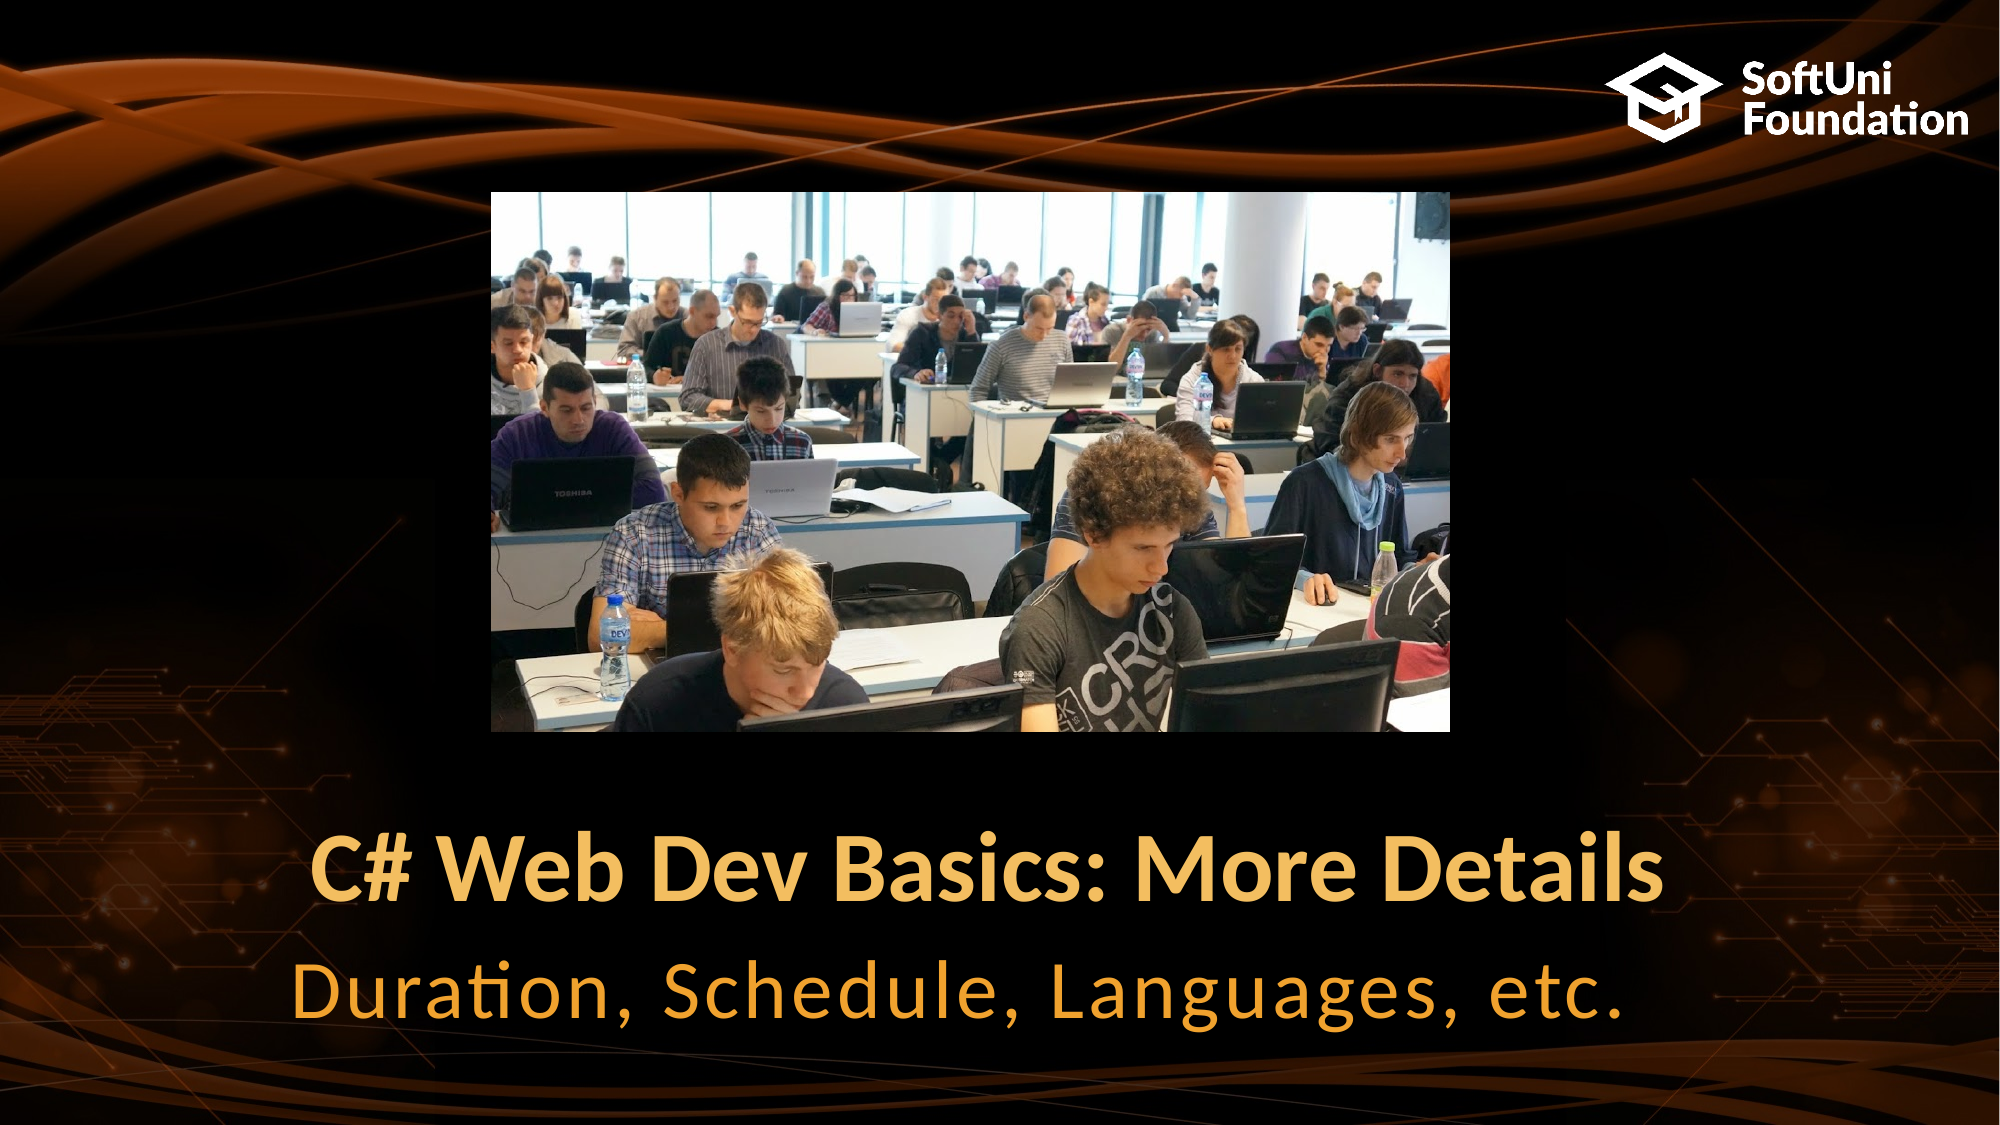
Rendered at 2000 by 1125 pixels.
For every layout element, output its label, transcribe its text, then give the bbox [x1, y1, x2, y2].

picture [0, 0, 2000, 1125]
list Duration, Schedule, Languages, etc. [237, 924, 1704, 1043]
title C# Web Dev Basics: More Details [87, 802, 1913, 928]
